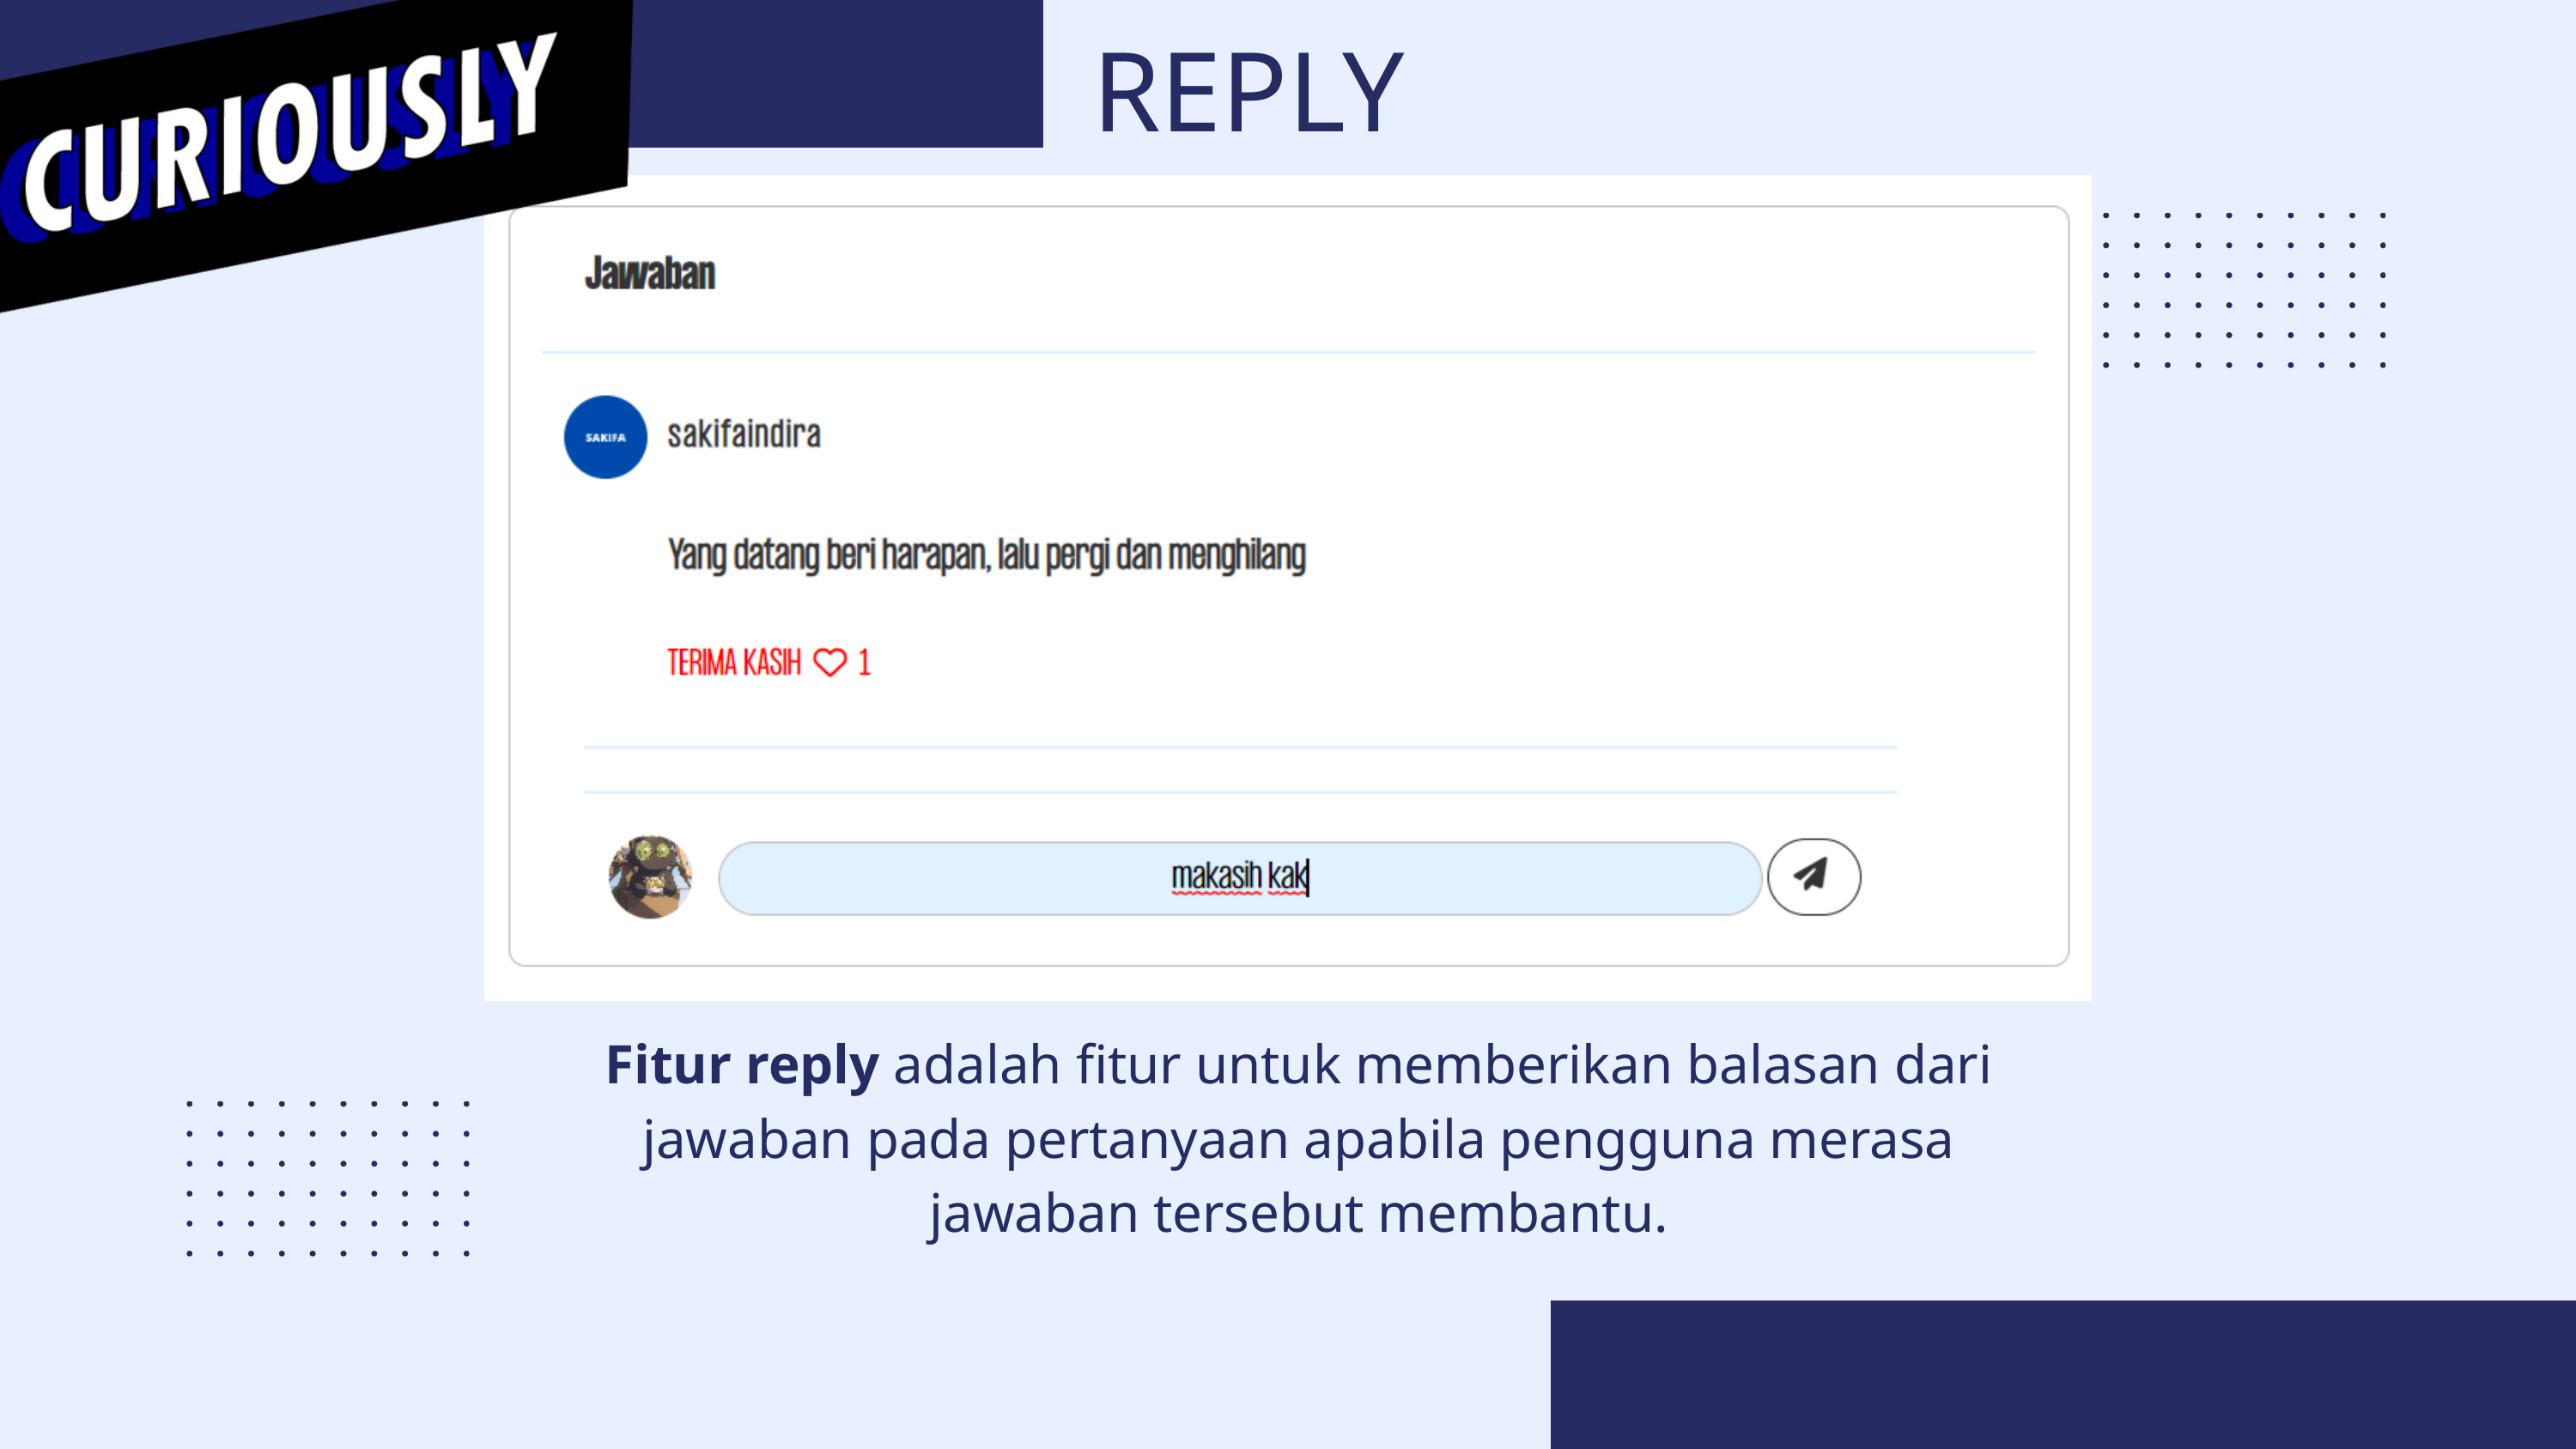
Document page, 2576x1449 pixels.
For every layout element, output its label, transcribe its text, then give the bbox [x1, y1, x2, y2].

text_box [1550, 1300, 2576, 1449]
text_box [0, 158, 668, 374]
text_box [2103, 213, 2386, 368]
text_box Fitur reply adalah fitur untuk memberikan balasan dari jawaban pada pertanyaan apabila pengguna merasa jawaban tersebut membantu. [601, 1020, 1997, 1244]
picture [483, 175, 2092, 1002]
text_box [0, 0, 1044, 149]
text_box REPLY [1092, 0, 2308, 155]
text_box [186, 1101, 470, 1257]
